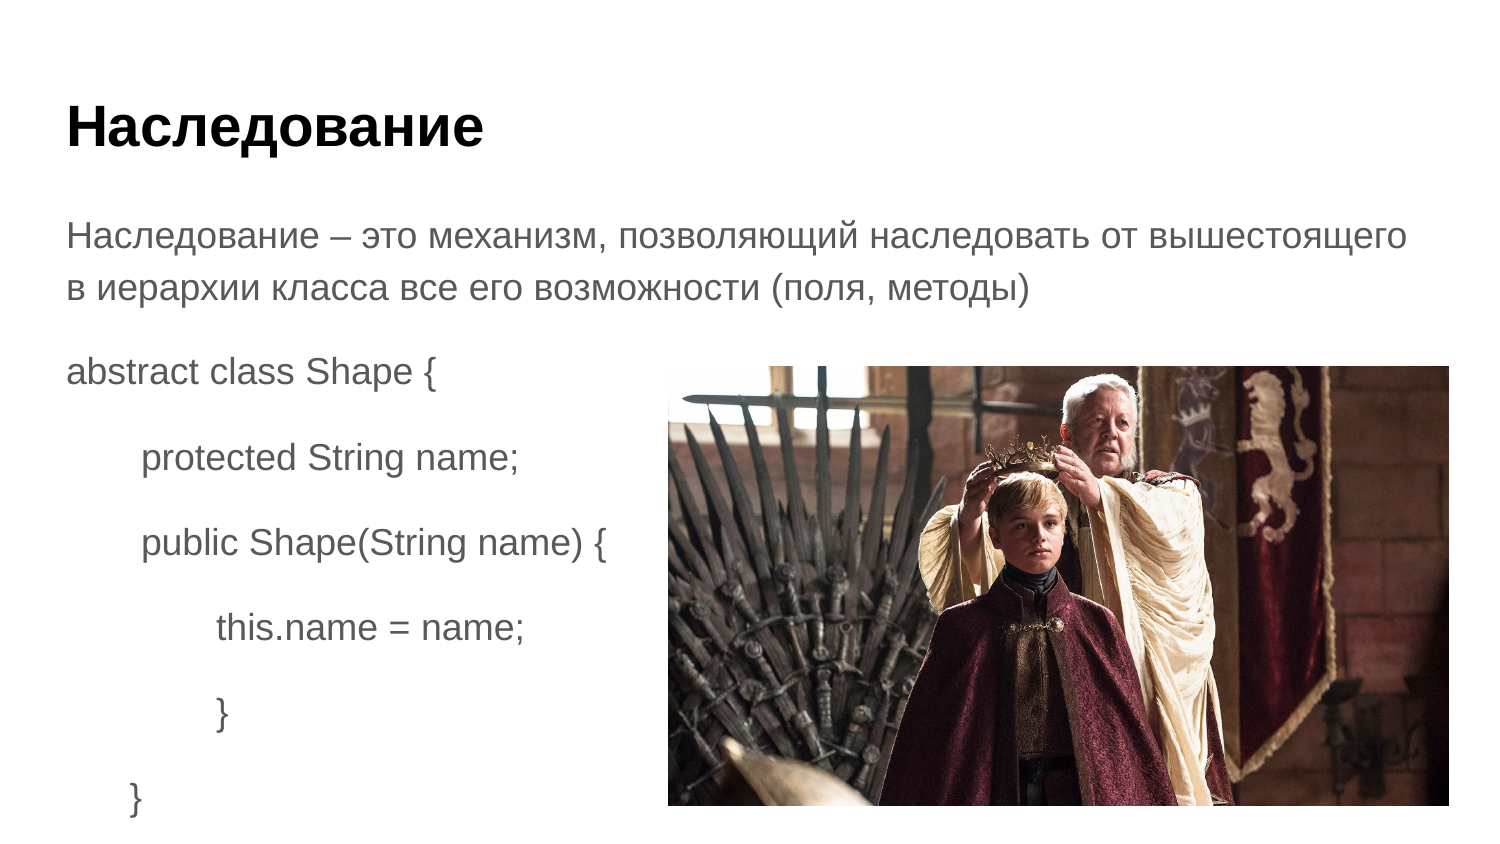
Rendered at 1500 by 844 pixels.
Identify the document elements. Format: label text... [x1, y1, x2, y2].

title Наследование [51, 72, 1449, 167]
list Наследование – это механизм, позволяющий наследовать от вышестоящего в иерархии класса все его возможности (поля, методы) abstract class Shape { protected String name; public Shape(String name) { this.name = name; } } [51, 189, 1449, 750]
picture [668, 366, 1450, 806]
